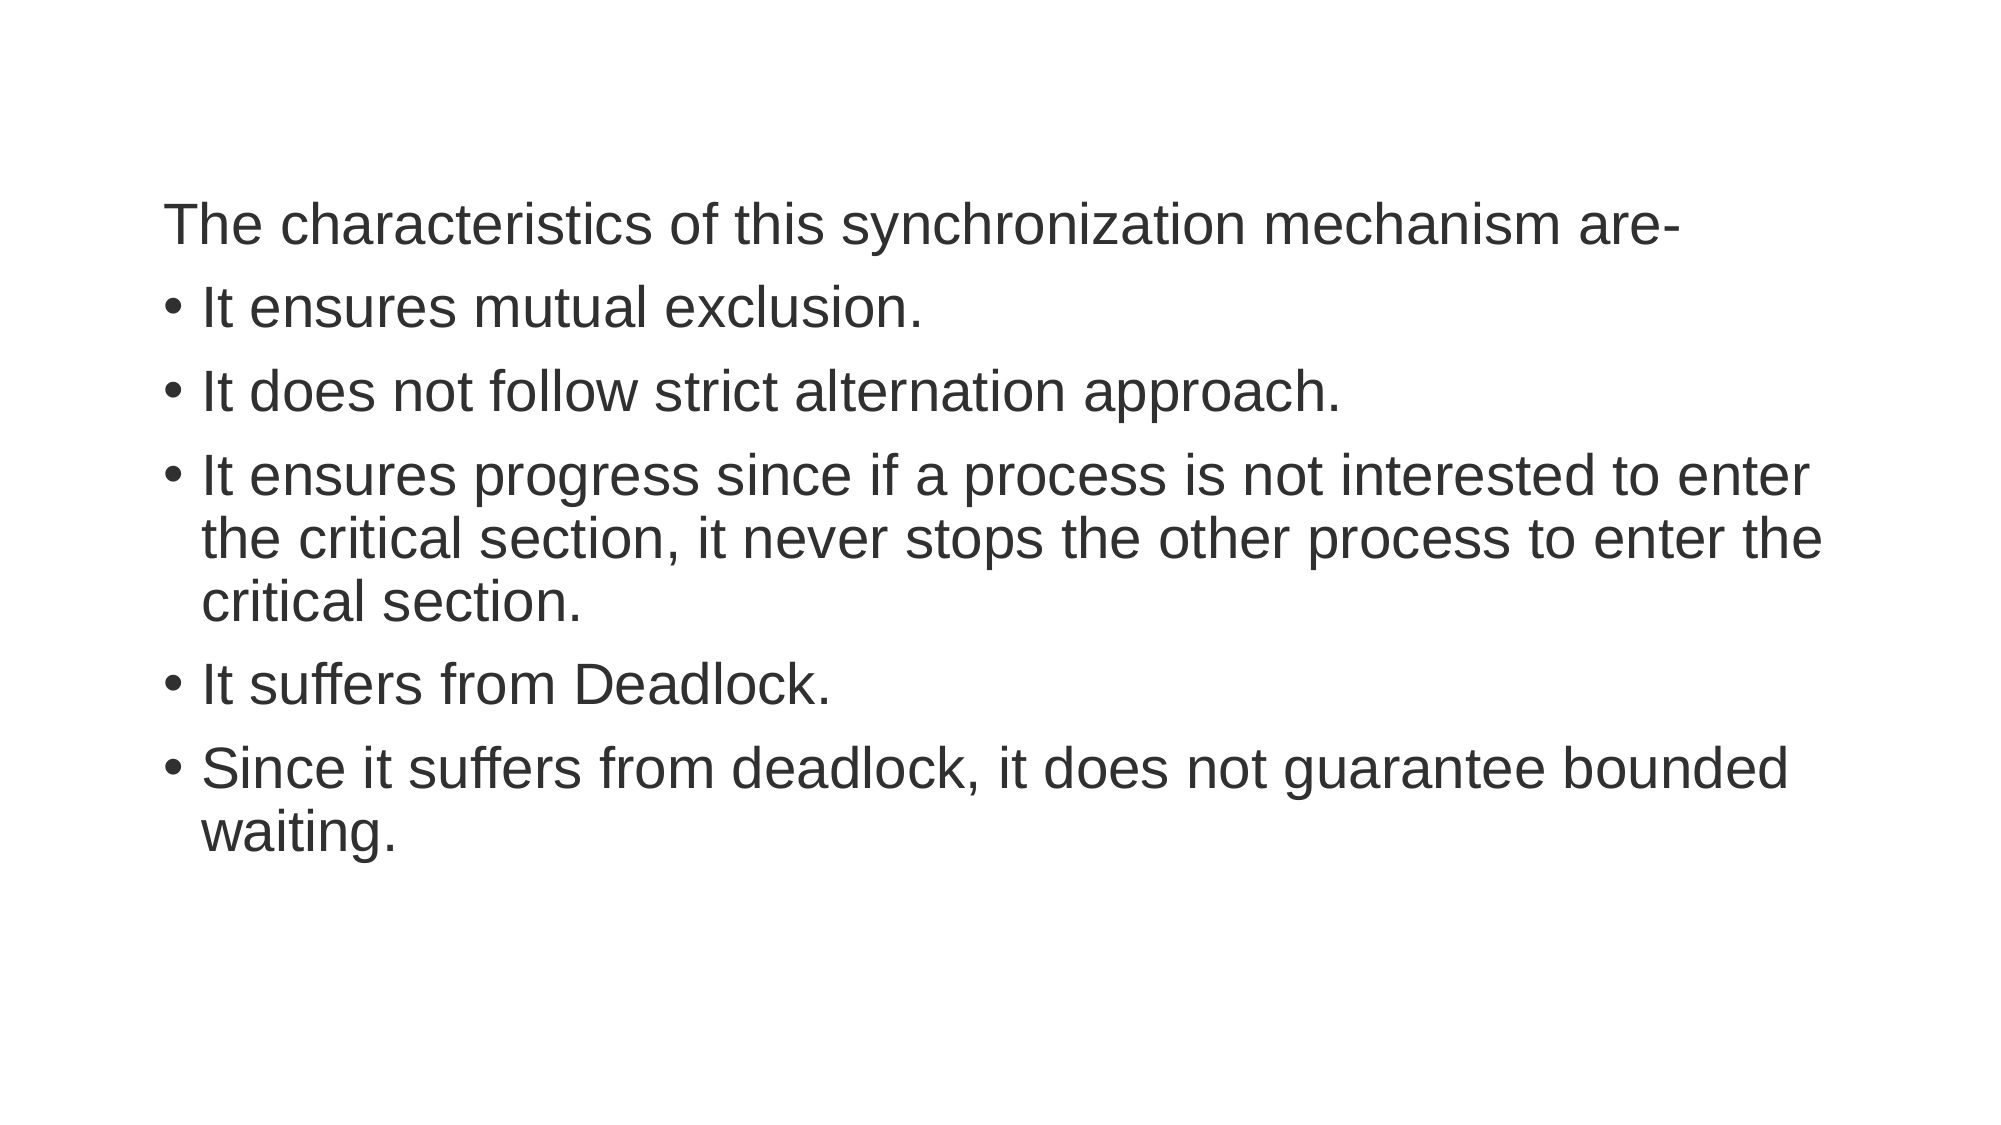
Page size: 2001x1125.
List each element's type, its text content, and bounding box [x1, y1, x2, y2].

list The characteristics of this synchronization mechanism are- It ensures mutual exclusion. It does not follow strict alternation approach. It ensures progress since if a process is not interested to enter the critical section, it never stops the other process to enter the critical section. It suffers from Deadlock. Since it suffers from deadlock, it does not guarantee bounded waiting. [148, 186, 1863, 1014]
